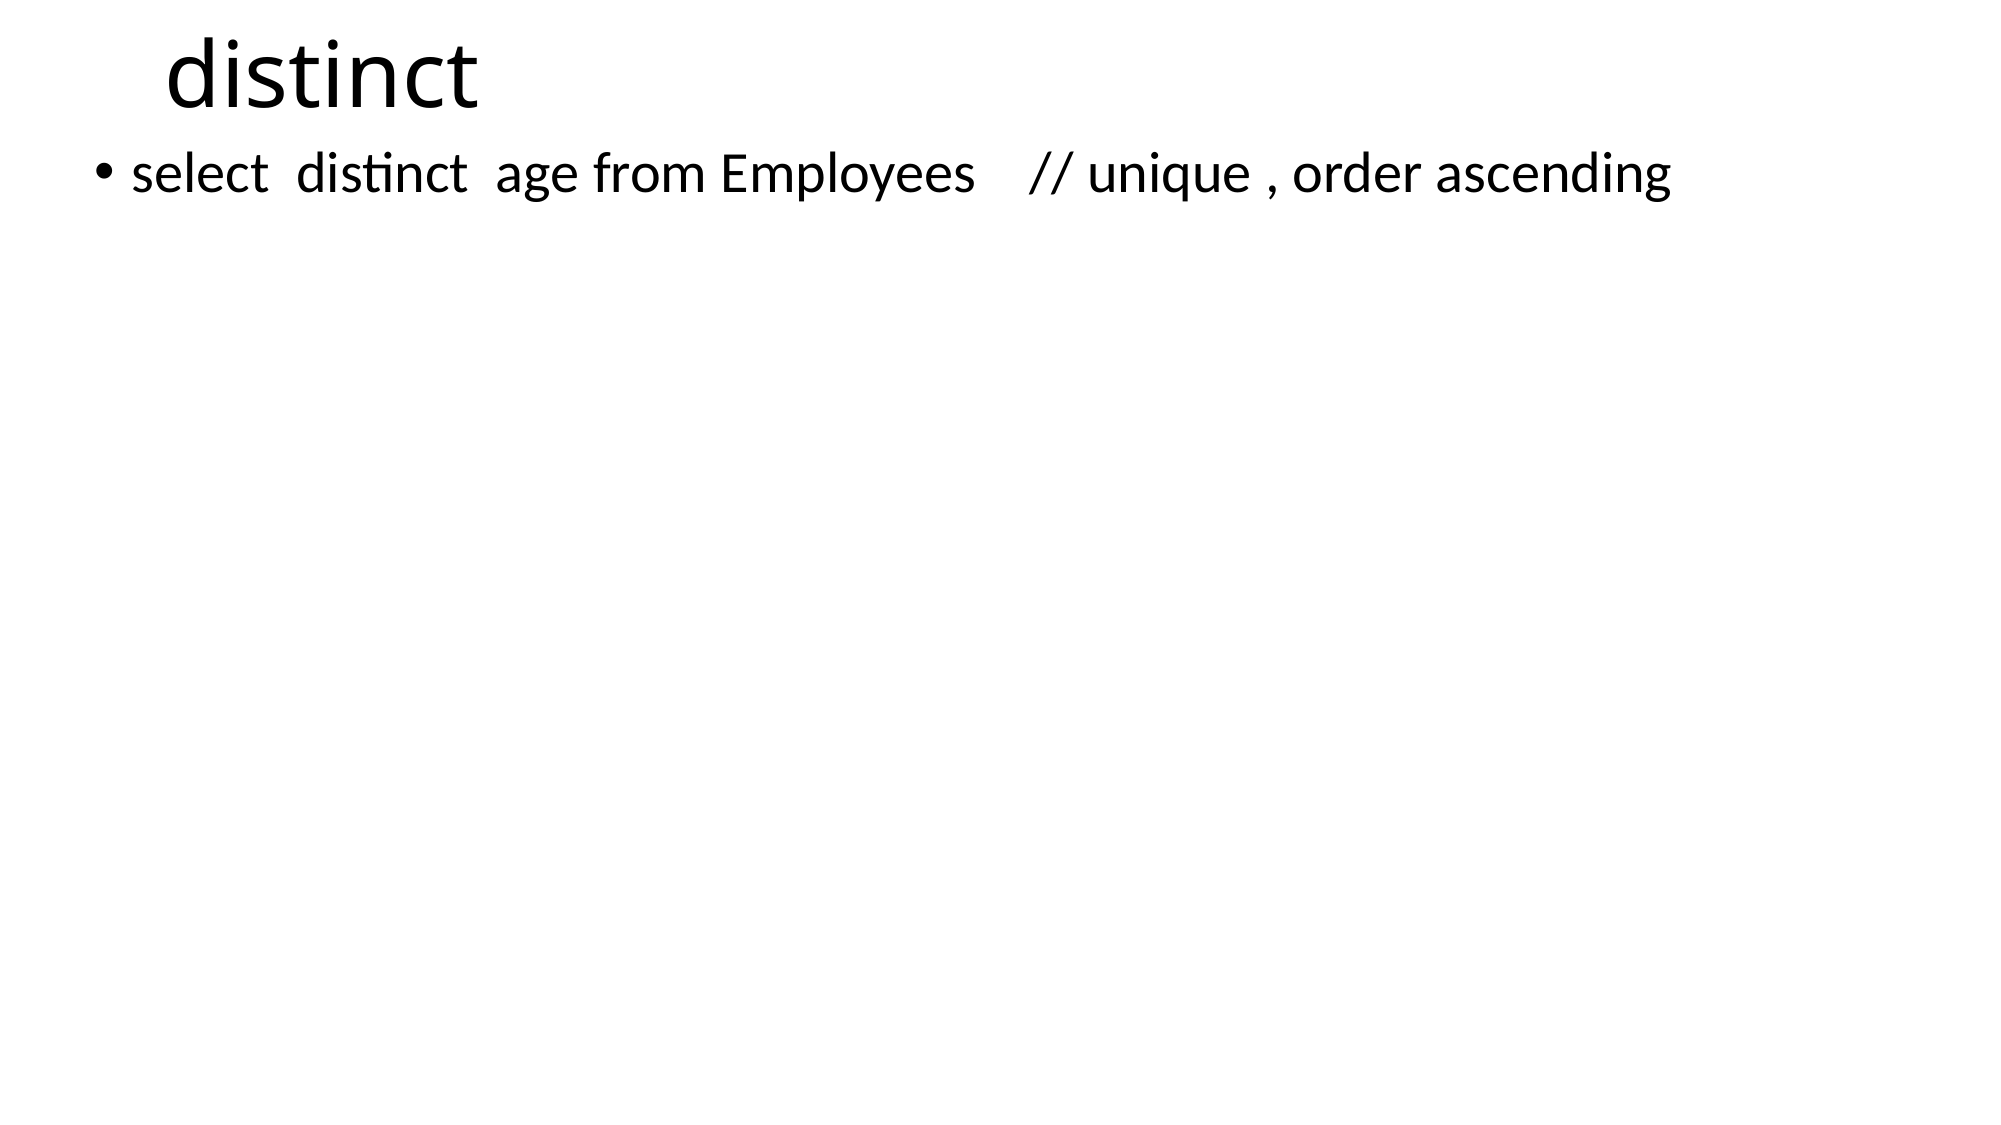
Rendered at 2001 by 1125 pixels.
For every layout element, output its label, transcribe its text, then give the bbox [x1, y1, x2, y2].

list select distinct age from Employees // unique , order ascending [79, 135, 1952, 1065]
title distinct [149, 20, 1849, 135]
